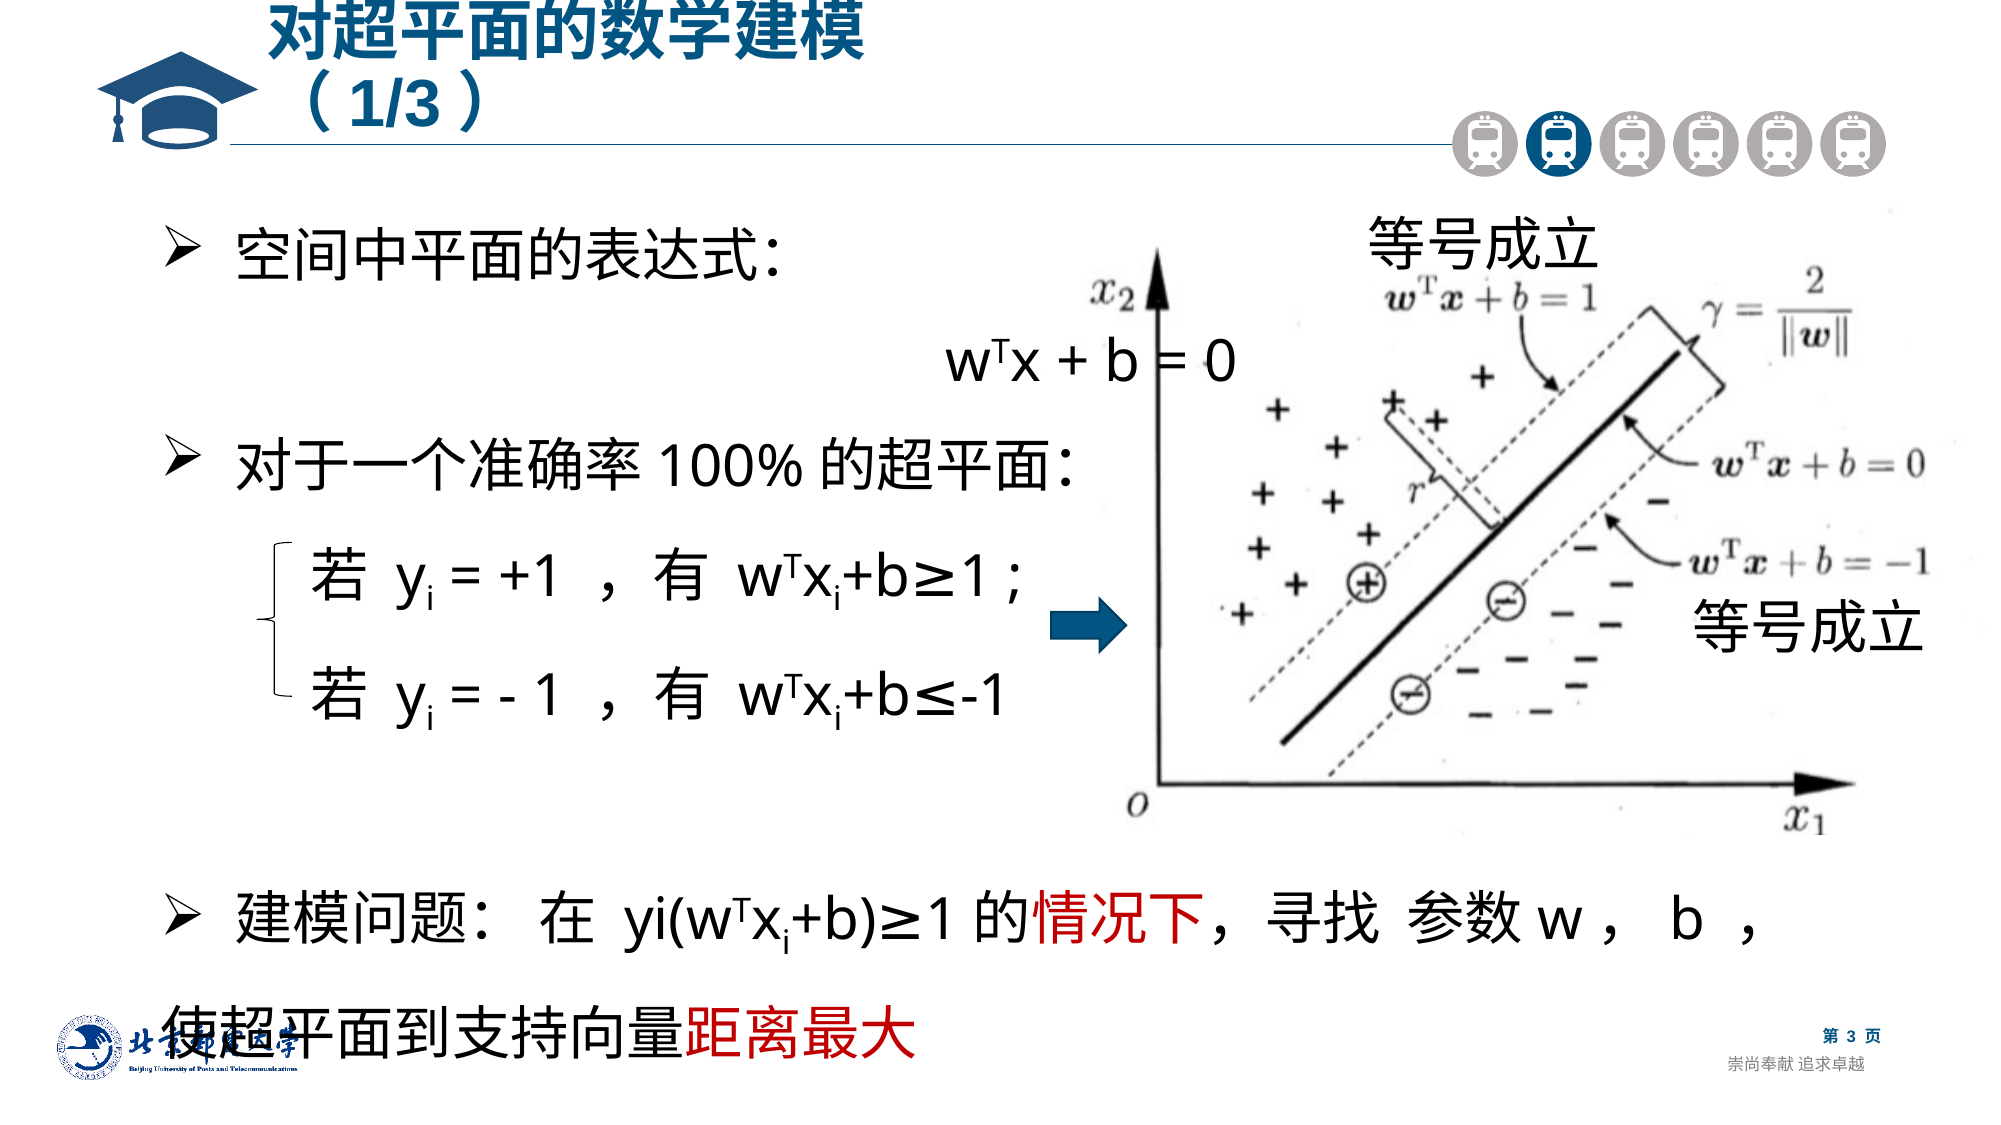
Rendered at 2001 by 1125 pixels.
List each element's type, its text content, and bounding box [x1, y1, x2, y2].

list 对超平面的数学建模（1/3） [266, 68, 1098, 142]
picture [50, 1009, 146, 1086]
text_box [924, 566, 1075, 603]
text_box 空间中平面的表达式： wTx + b = 0 对于一个准确率100%的超平面： 若 yi = +1 ，有 wTxi+b≥1 ; 若 yi = - 1 ，有 wTxi+b≤-1 建模问题： 在 yi(wTxi+b)≥1的情况下，寻找 参数w，b ， 使超平面到支持向量距离最大 [146, 175, 1962, 1125]
text_box [256, 541, 292, 697]
picture [1032, 202, 1988, 835]
